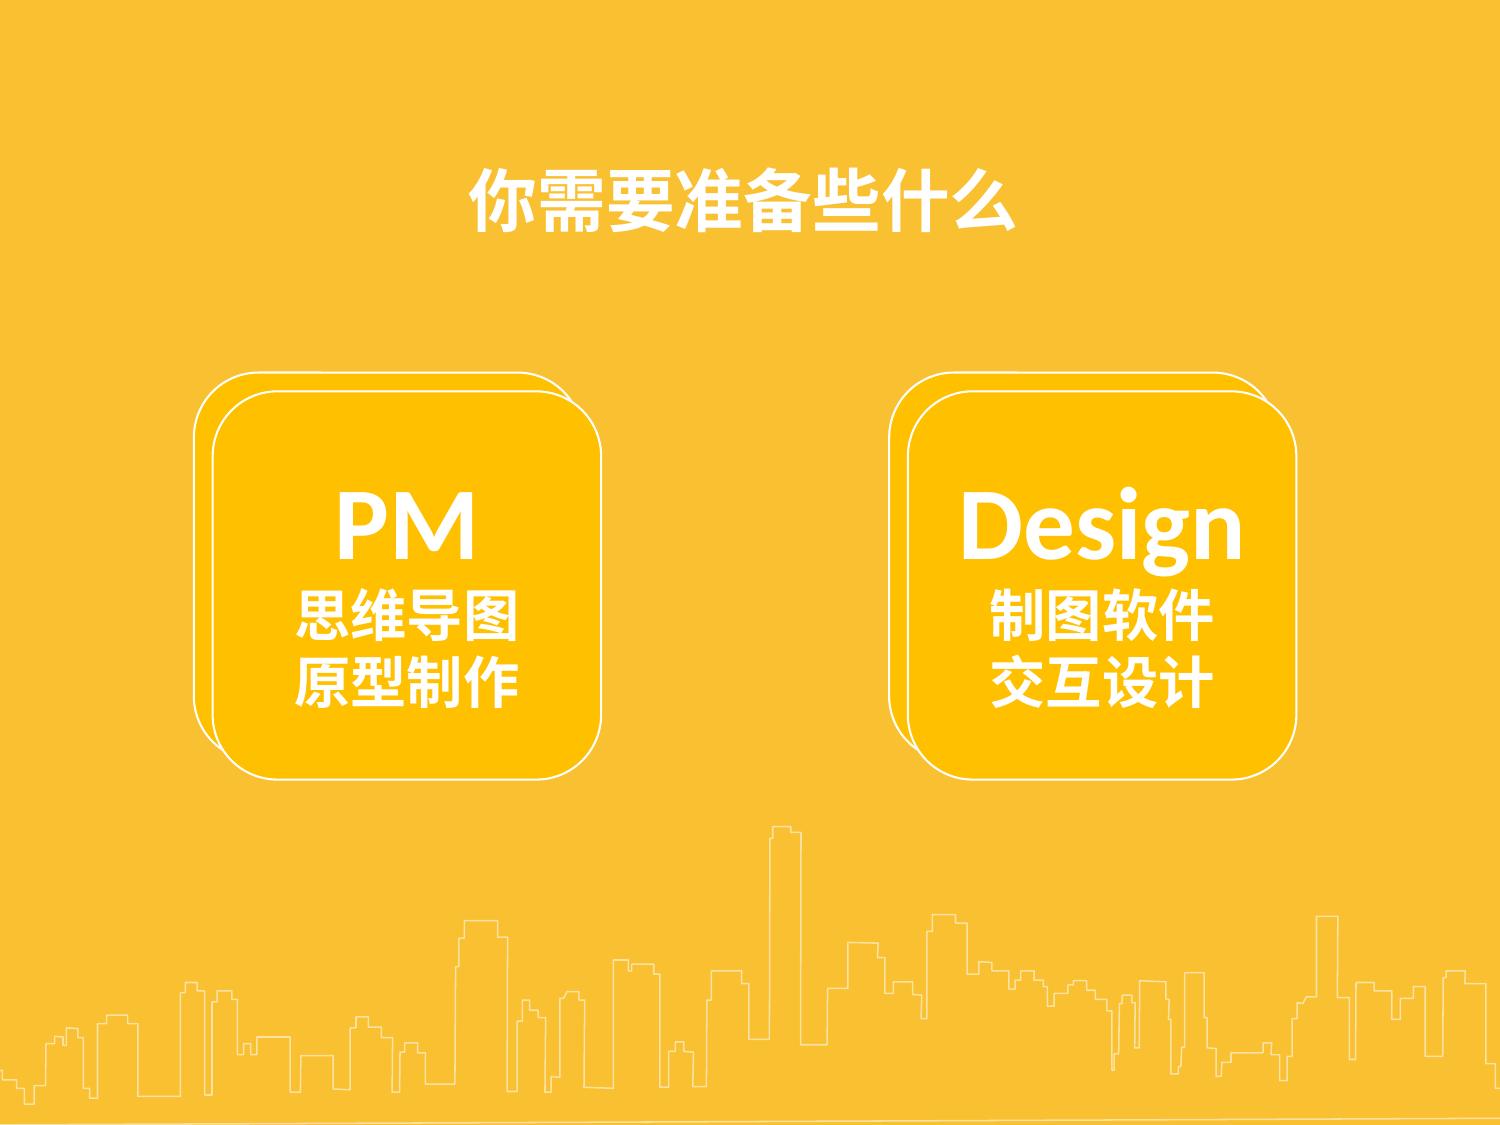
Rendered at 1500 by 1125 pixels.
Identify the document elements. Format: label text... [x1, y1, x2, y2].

text_box PM 思维导图 原型制作 [192, 371, 572, 751]
text_box Design 制图软件 交互设计 [888, 371, 1268, 751]
text_box PM 思维导图 原型制作 [211, 390, 603, 781]
text_box [0, 826, 1500, 1125]
text_box 你需要准备些什么 [454, 149, 1034, 248]
text_box Design 制图软件 交互设计 [906, 390, 1298, 781]
